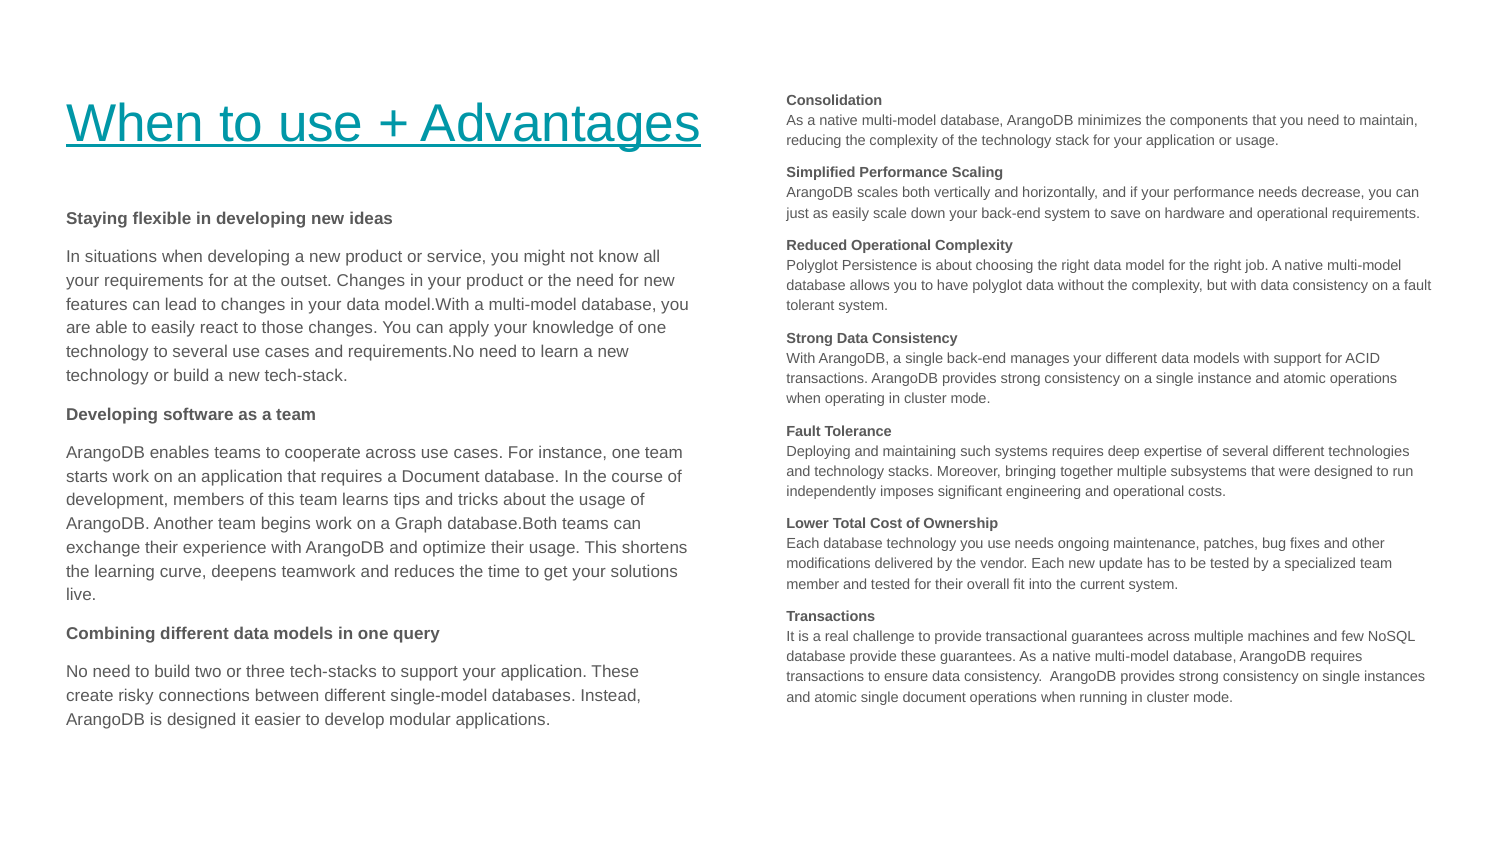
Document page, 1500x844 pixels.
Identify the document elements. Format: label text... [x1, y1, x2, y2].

list Consolidation As a native multi-model database, ArangoDB minimizes the components that you need to maintain, reducing the complexity of the technology stack for your application or usage. Simplified Performance Scaling ArangoDB scales both vertically and horizontally, and if your performance needs decrease, you can just as easily scale down your back-end system to save on hardware and operational requirements. Reduced Operational Complexity Polyglot Persistence is about choosing the right data model for the right job. A native multi-model database allows you to have polyglot data without the complexity, but with data consistency on a fault tolerant system. Strong Data Consistency With ArangoDB, a single back-end manages your different data models with support for ACID transactions. ArangoDB provides strong consistency on a single instance and atomic operations when operating in cluster mode. Fault Tolerance Deploying and maintaining such systems requires deep expertise of several different technologies and technology stacks. Moreover, bringing together multiple subsystems that were designed to run independently imposes significant engineering and operational costs. Lower Total Cost of Ownership Each database technology you use needs ongoing maintenance, patches, bug fixes and other modifications delivered by the vendor. Each new update has to be tested by a specialized team member and tested for their overall fit into the current system. Transactions It is a real challenge to provide transactional guarantees across multiple machines and few NoSQL database provide these guarantees. As a native multi-model database, ArangoDB requires transactions to ensure data consistency. ArangoDB provides strong consistency on single instances and atomic single document operations when running in cluster mode. [771, 72, 1449, 750]
title When to use + Advantages [51, 72, 771, 167]
list Staying flexible in developing new ideas In situations when developing a new product or service, you might not know all your requirements for at the outset. Changes in your product or the need for new features can lead to changes in your data model.With a multi-model database, you are able to easily react to those changes. You can apply your knowledge of one technology to several use cases and requirements.No need to learn a new technology or build a new tech-stack. Developing software as a team ArangoDB enables teams to cooperate across use cases. For instance, one team starts work on an application that requires a Document database. In the course of development, members of this team learns tips and tricks about the usage of ArangoDB. Another team begins work on a Graph database.Both teams can exchange their experience with ArangoDB and optimize their usage. This shortens the learning curve, deepens teamwork and reduces the time to get your solutions live. Combining different data models in one query No need to build two or three tech-stacks to support your application. These create risky connections between different single-model databases. Instead, ArangoDB is designed it easier to develop modular applications. [51, 189, 708, 750]
